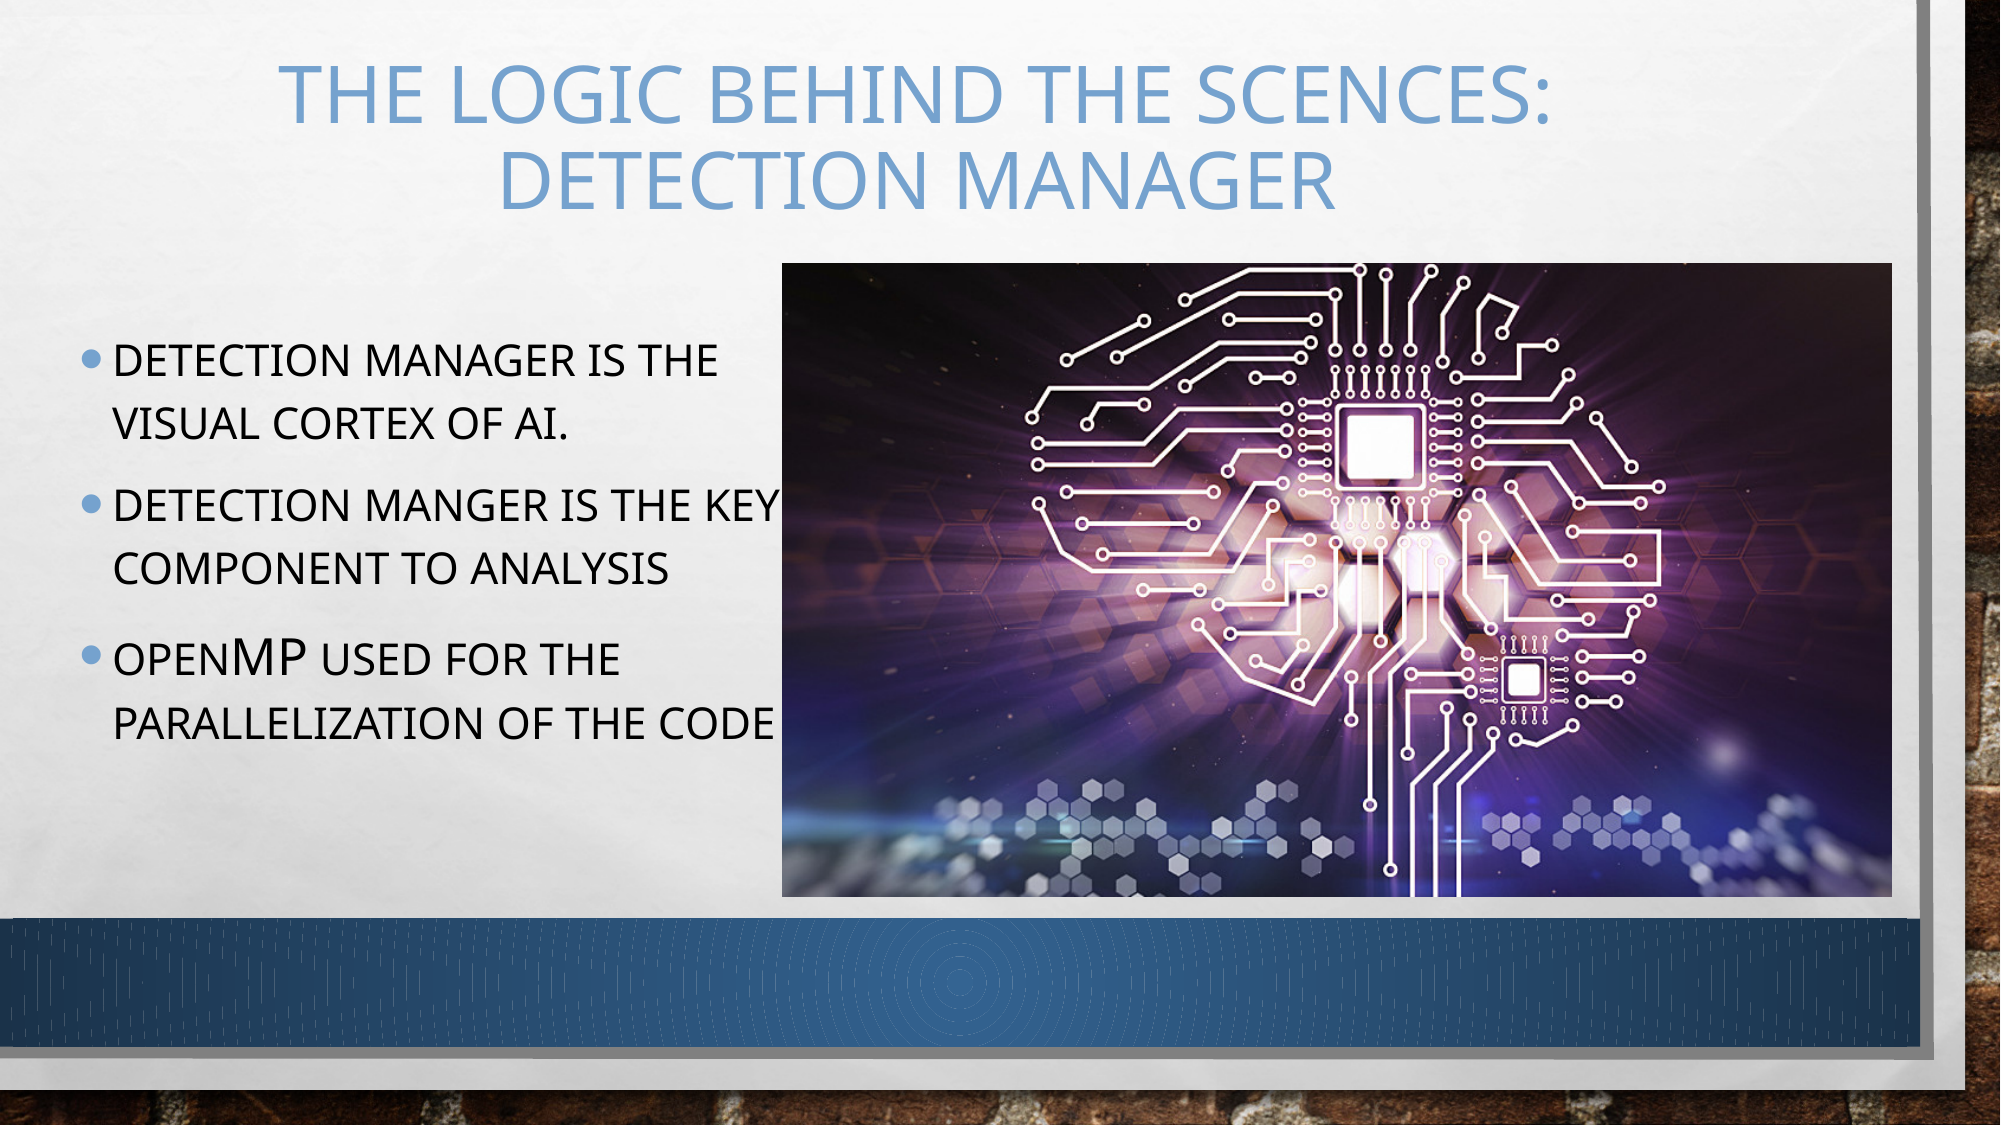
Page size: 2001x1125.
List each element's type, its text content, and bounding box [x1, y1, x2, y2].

title THE LOGIC BEHIND THE SCENCES: DETECTION MANAGER [64, 45, 1770, 236]
list Detection Manager is the visual cortex of AI. Detection Manger is the key component to analysis OPENMP used for the parallelization of the code [64, 314, 782, 882]
picture [0, 0, 2000, 1125]
picture [782, 263, 1893, 897]
